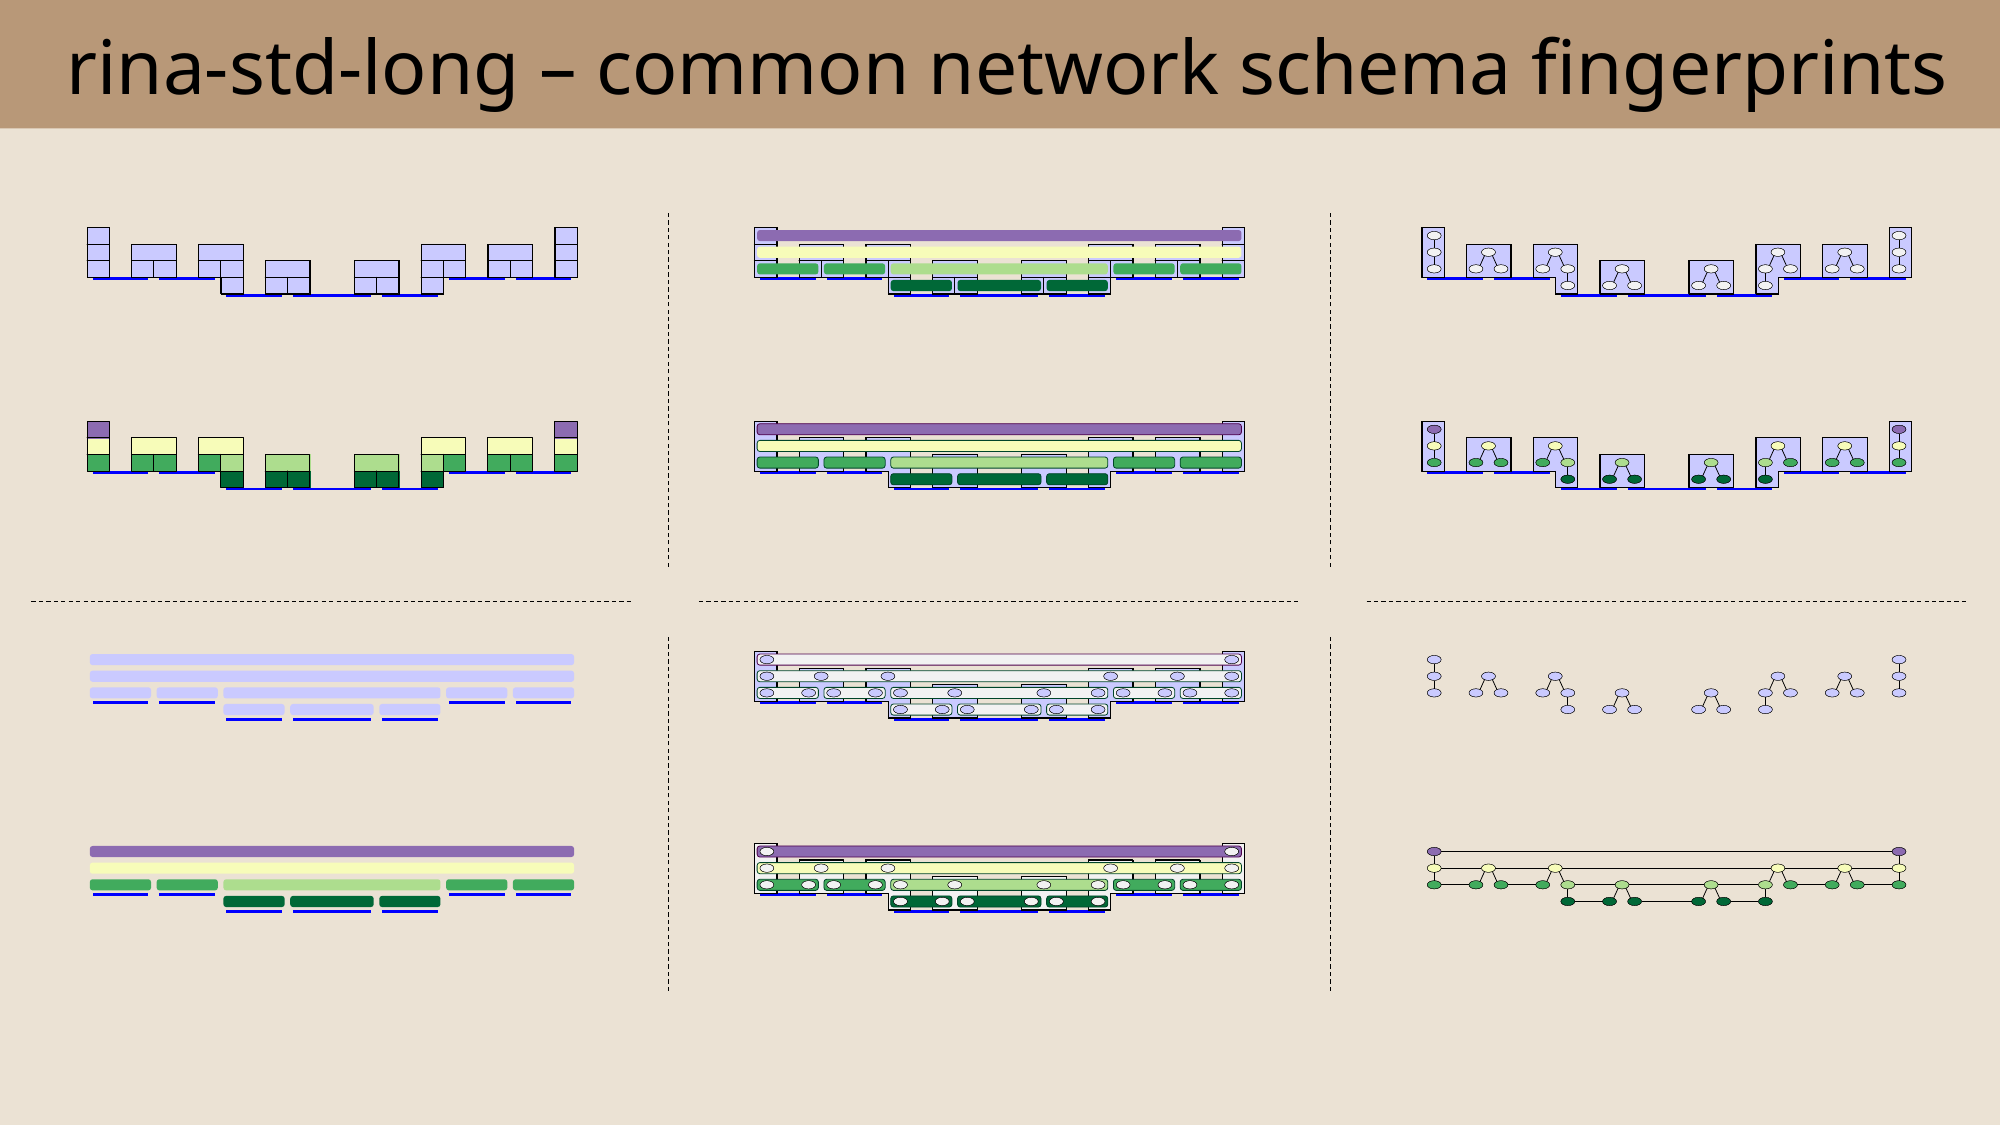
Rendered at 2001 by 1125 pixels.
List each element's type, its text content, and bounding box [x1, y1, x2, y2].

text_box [698, 224, 1301, 309]
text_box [31, 224, 634, 309]
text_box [1365, 648, 1969, 733]
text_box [1365, 224, 1969, 309]
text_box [31, 840, 634, 925]
title rina-std-long – common network schema fingerprints [0, 0, 2000, 129]
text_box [698, 840, 1301, 925]
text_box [1365, 418, 1969, 503]
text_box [31, 418, 634, 503]
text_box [31, 648, 634, 733]
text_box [698, 648, 1301, 733]
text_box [698, 418, 1301, 503]
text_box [1365, 840, 1969, 925]
